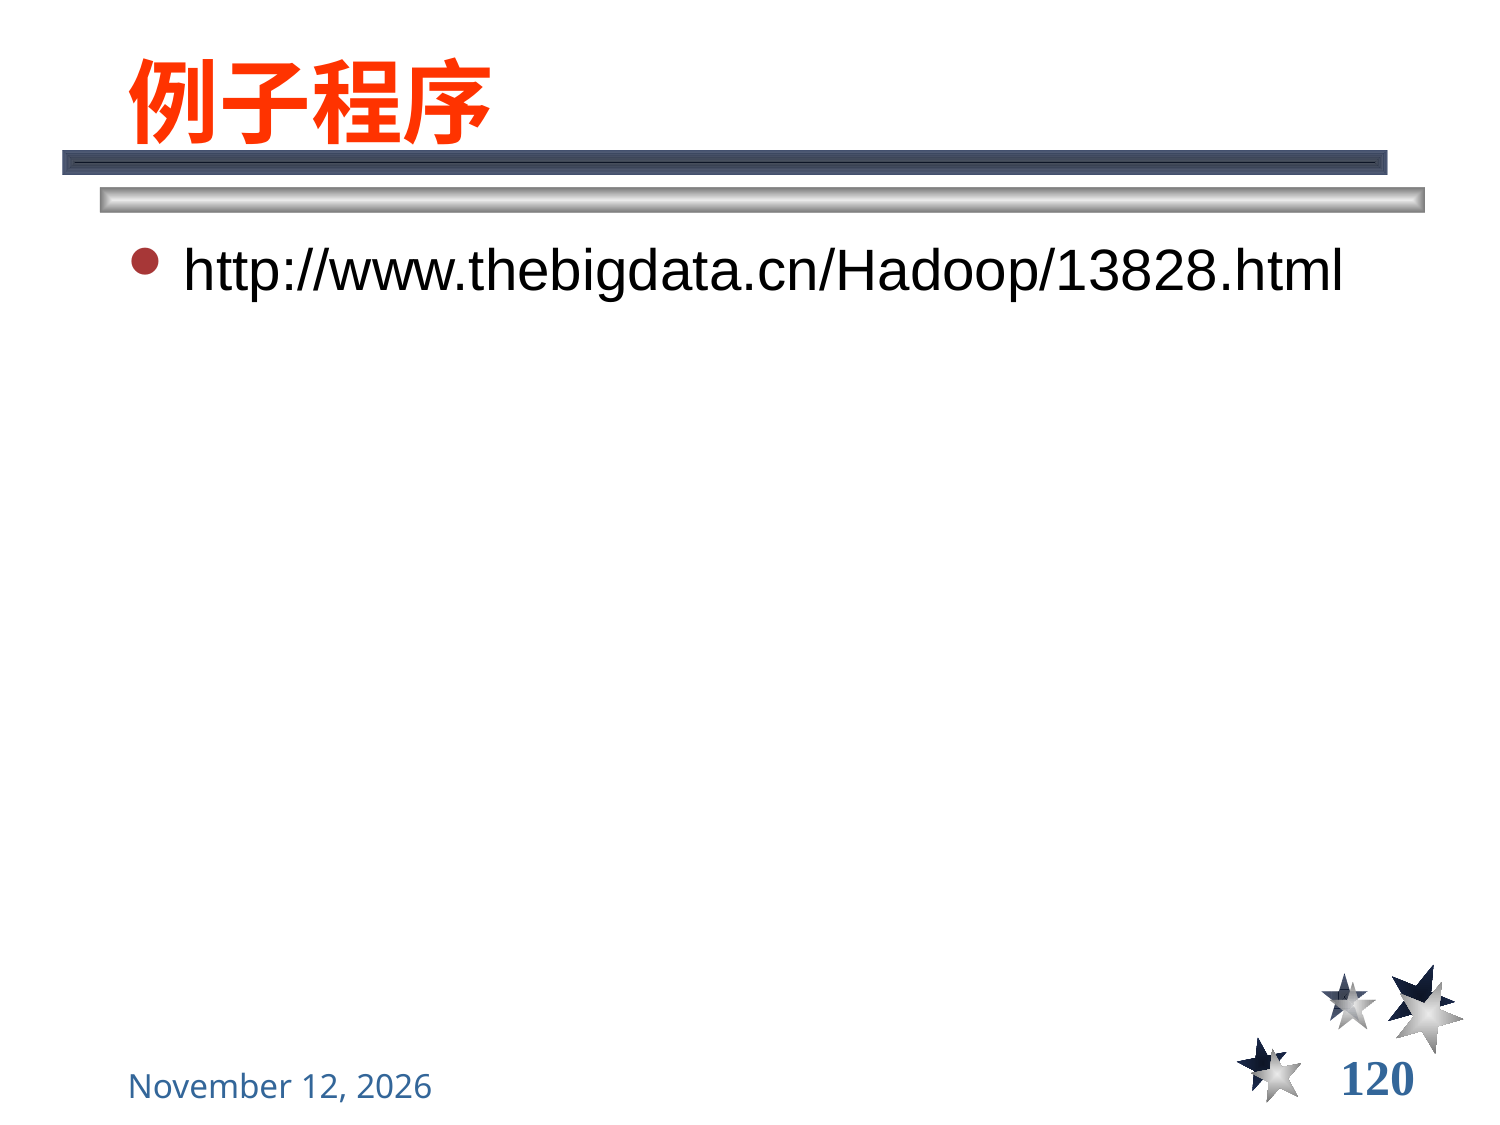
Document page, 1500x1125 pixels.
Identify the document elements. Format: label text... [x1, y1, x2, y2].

slide_number 120 [1324, 1049, 1489, 1101]
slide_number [112, 1062, 563, 1113]
title 例子程序 [112, 24, 1388, 163]
list http://www.thebigdata.cn/Hadoop/13828.html [112, 224, 1388, 1025]
